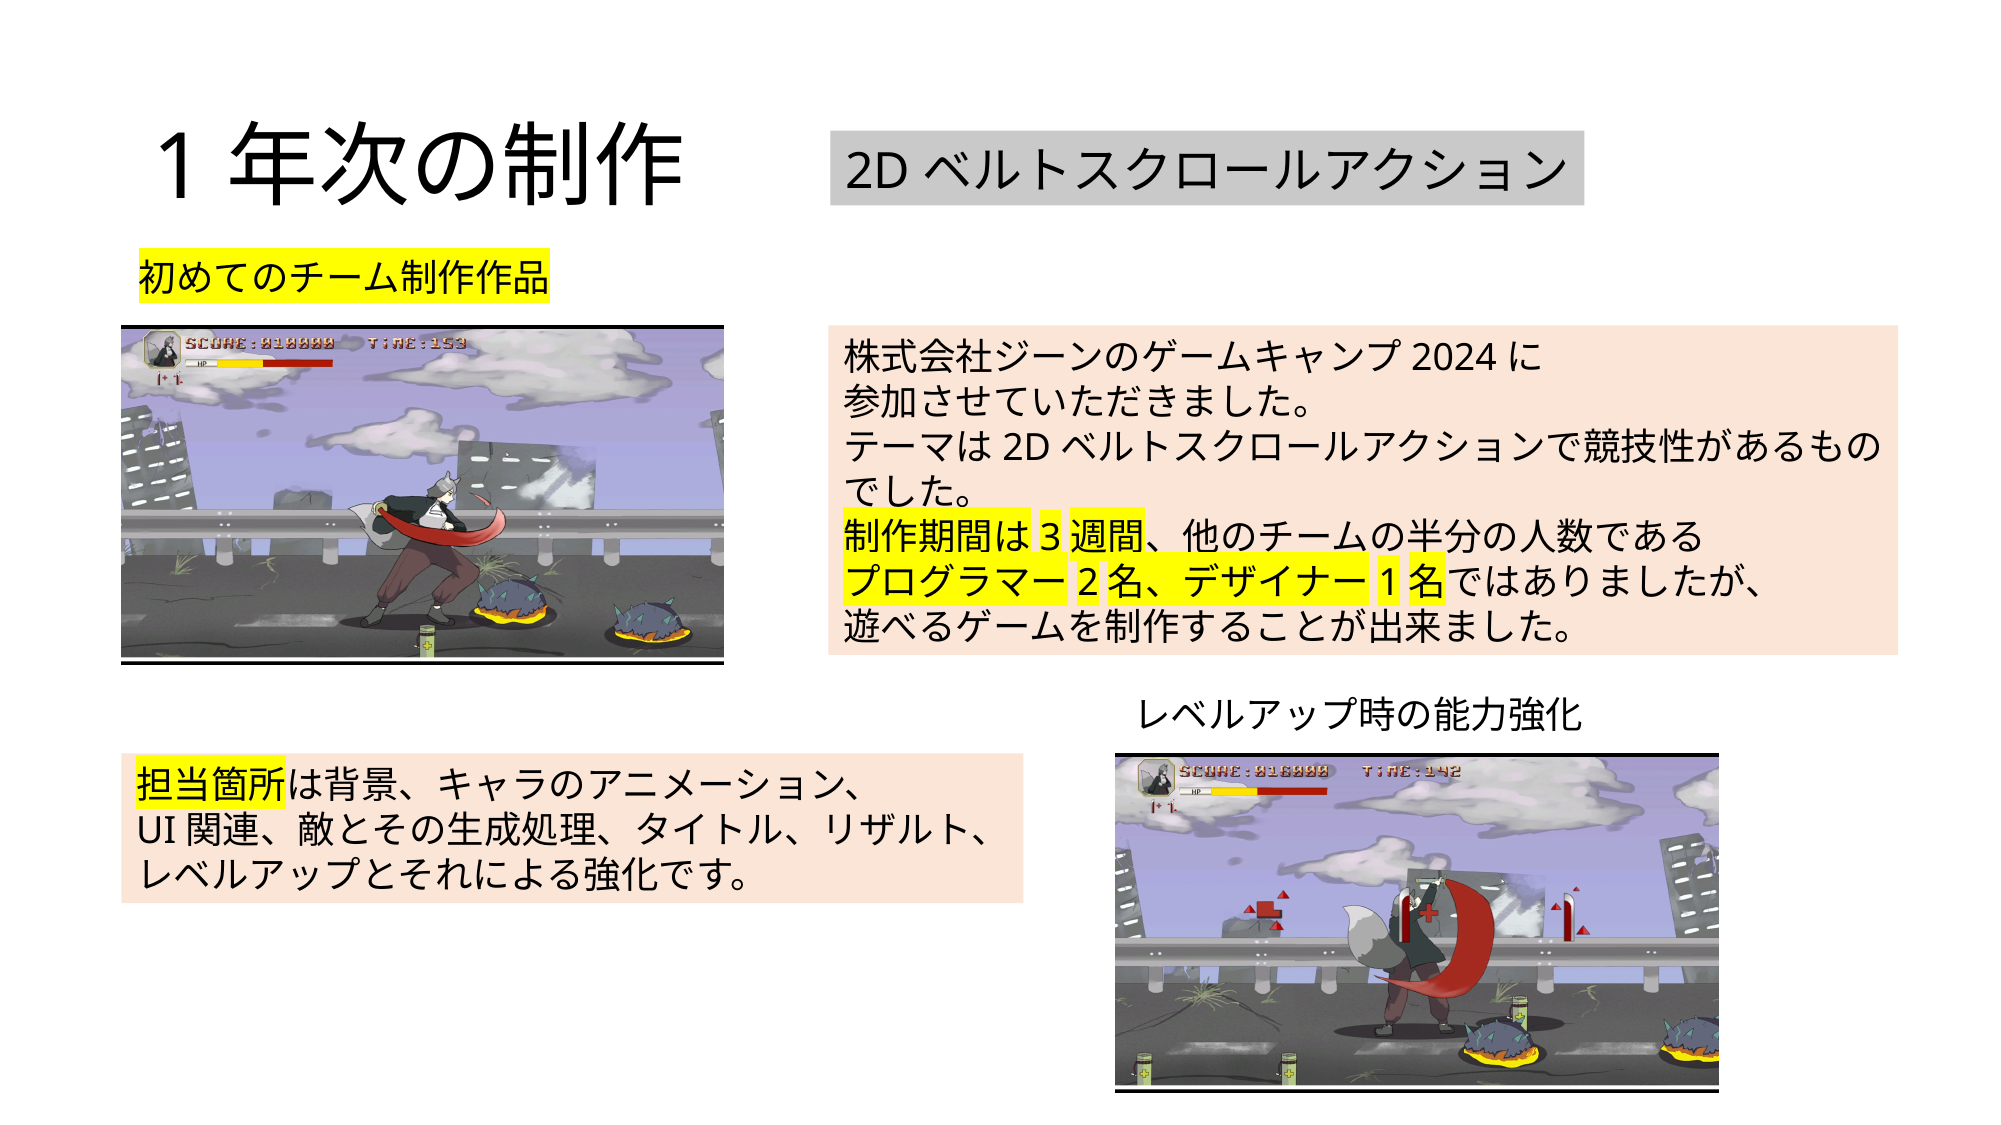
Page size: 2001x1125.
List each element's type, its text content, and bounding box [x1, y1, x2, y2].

picture [121, 325, 724, 665]
text_box 初めてのチーム制作作品 [124, 246, 566, 307]
title 1年次の制作 [137, 59, 1863, 278]
text_box 2Dベルトスクロールアクション [830, 130, 1585, 206]
text_box 担当箇所は背景、キャラのアニメーション、 UI関連、敵とその生成処理、タイトル、リザルト、 レベルアップとそれによる強化です。 [121, 753, 1024, 904]
text_box 株式会社ジーンのゲームキャンプ2024に 参加させていただきました。 テーマは2Dベルトスクロールアクションで競技性があるもの でした。 制作期間は3週間、他のチームの半分の人数である プログラマー2名、デザイナー1名ではありましたが、 遊べるゲームを制作することが出来ました。 [828, 325, 1899, 655]
text_box レベルアップ時の能力強化 [1118, 683, 1598, 744]
picture [1115, 753, 1719, 1093]
